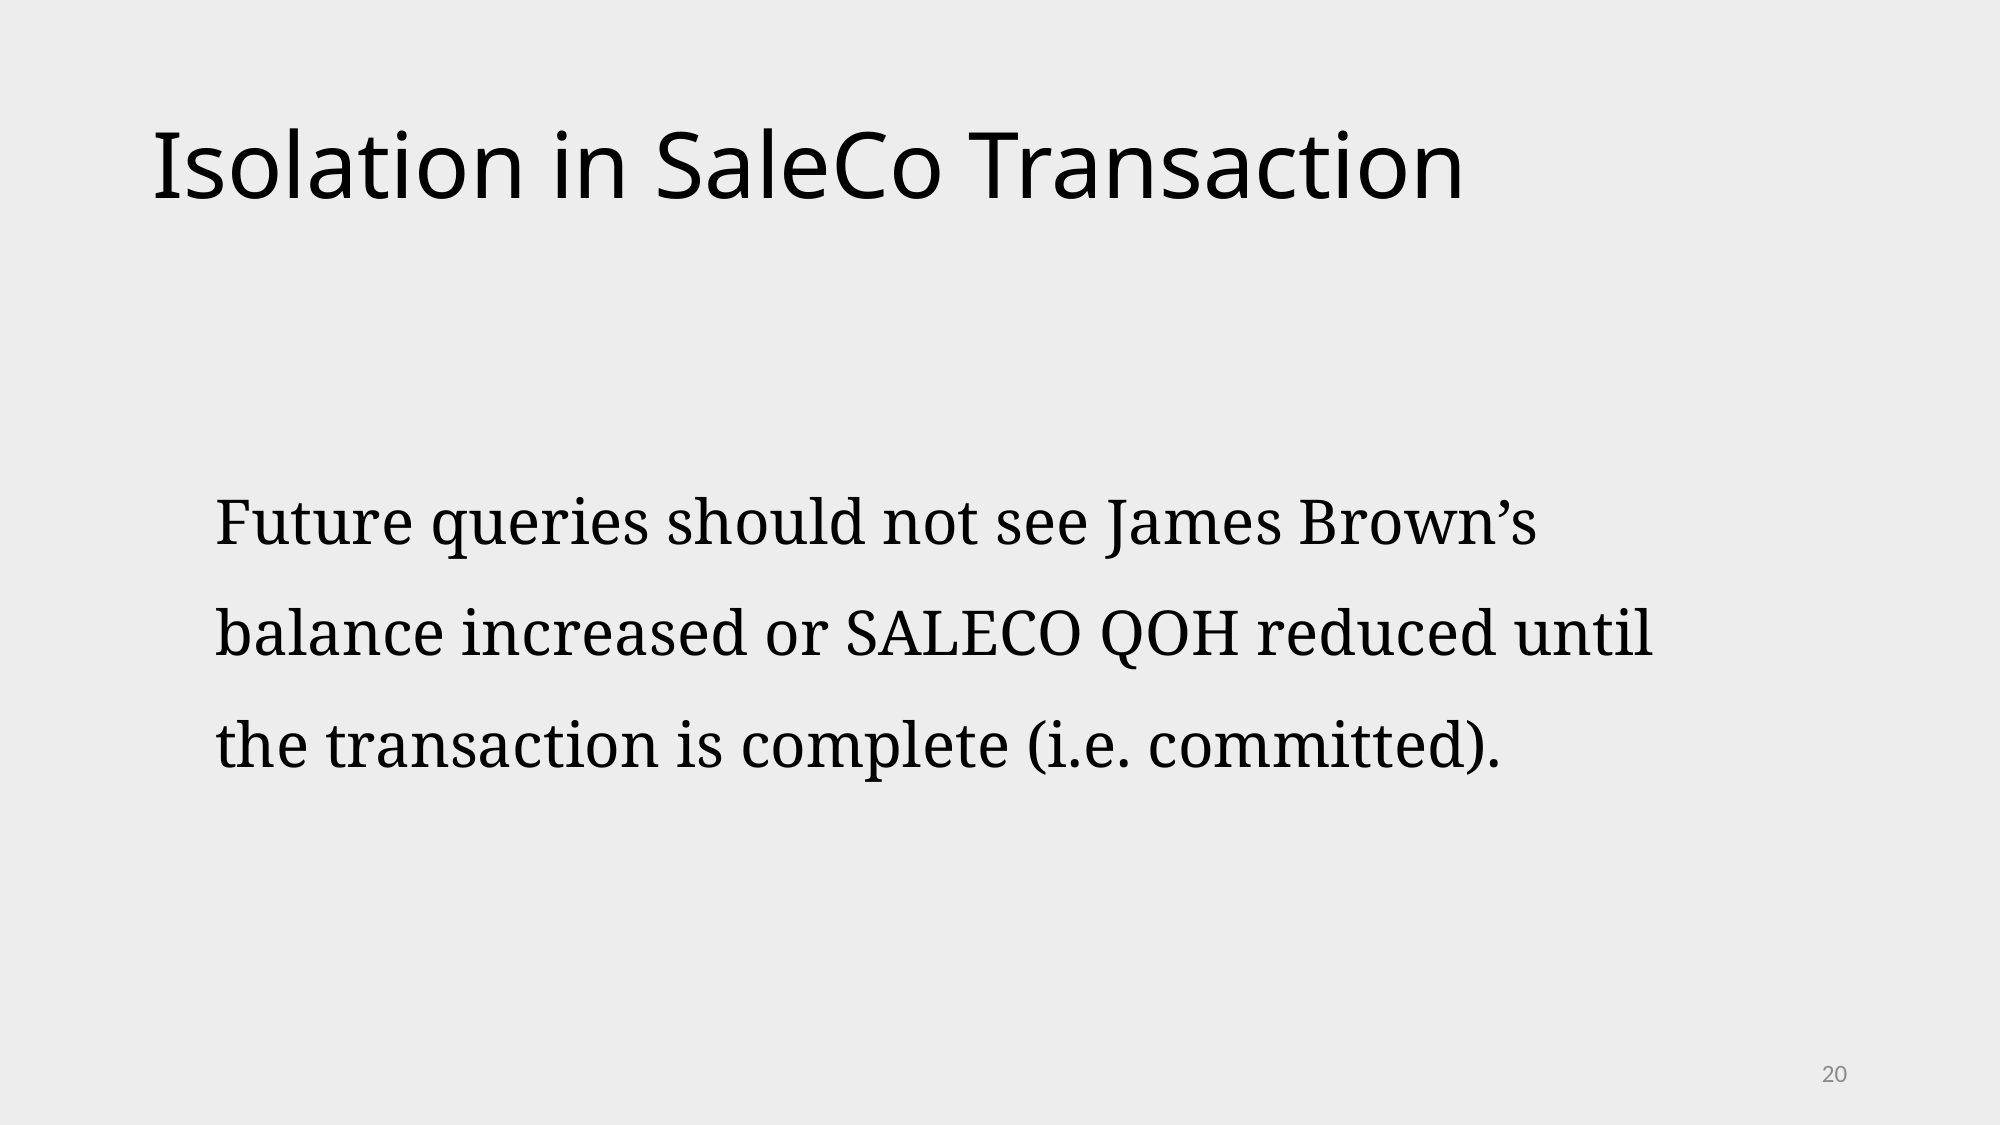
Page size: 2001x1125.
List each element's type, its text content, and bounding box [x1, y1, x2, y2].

slide_number 20 [1412, 1042, 1863, 1103]
title Isolation in SaleCo Transaction [137, 59, 1863, 278]
list Future queries should not see James Brown’s balance increased or SALECO QOH reduced until the transaction is complete (i.e. committed). [137, 437, 1676, 800]
